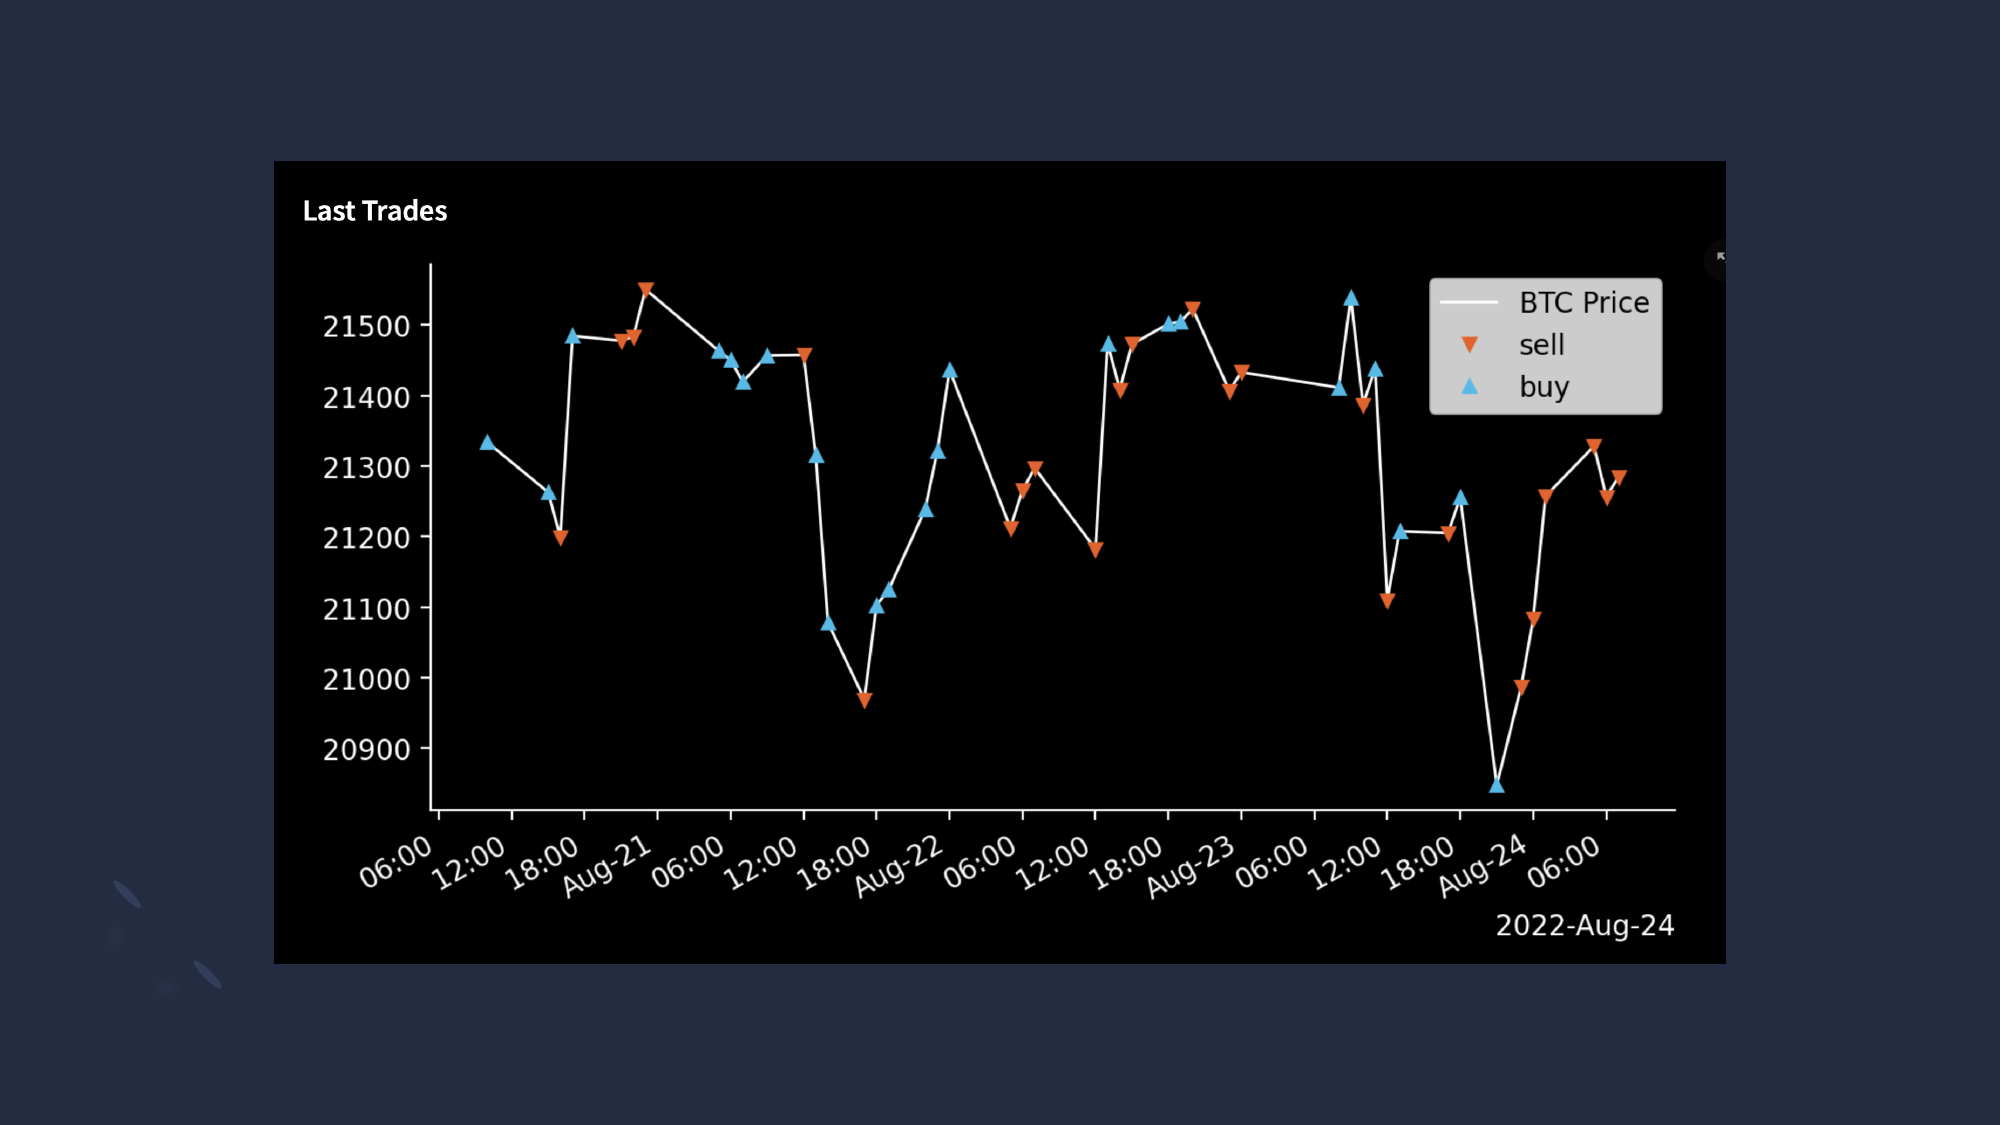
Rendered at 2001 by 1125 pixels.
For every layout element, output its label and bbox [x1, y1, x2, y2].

list [274, 161, 1726, 964]
